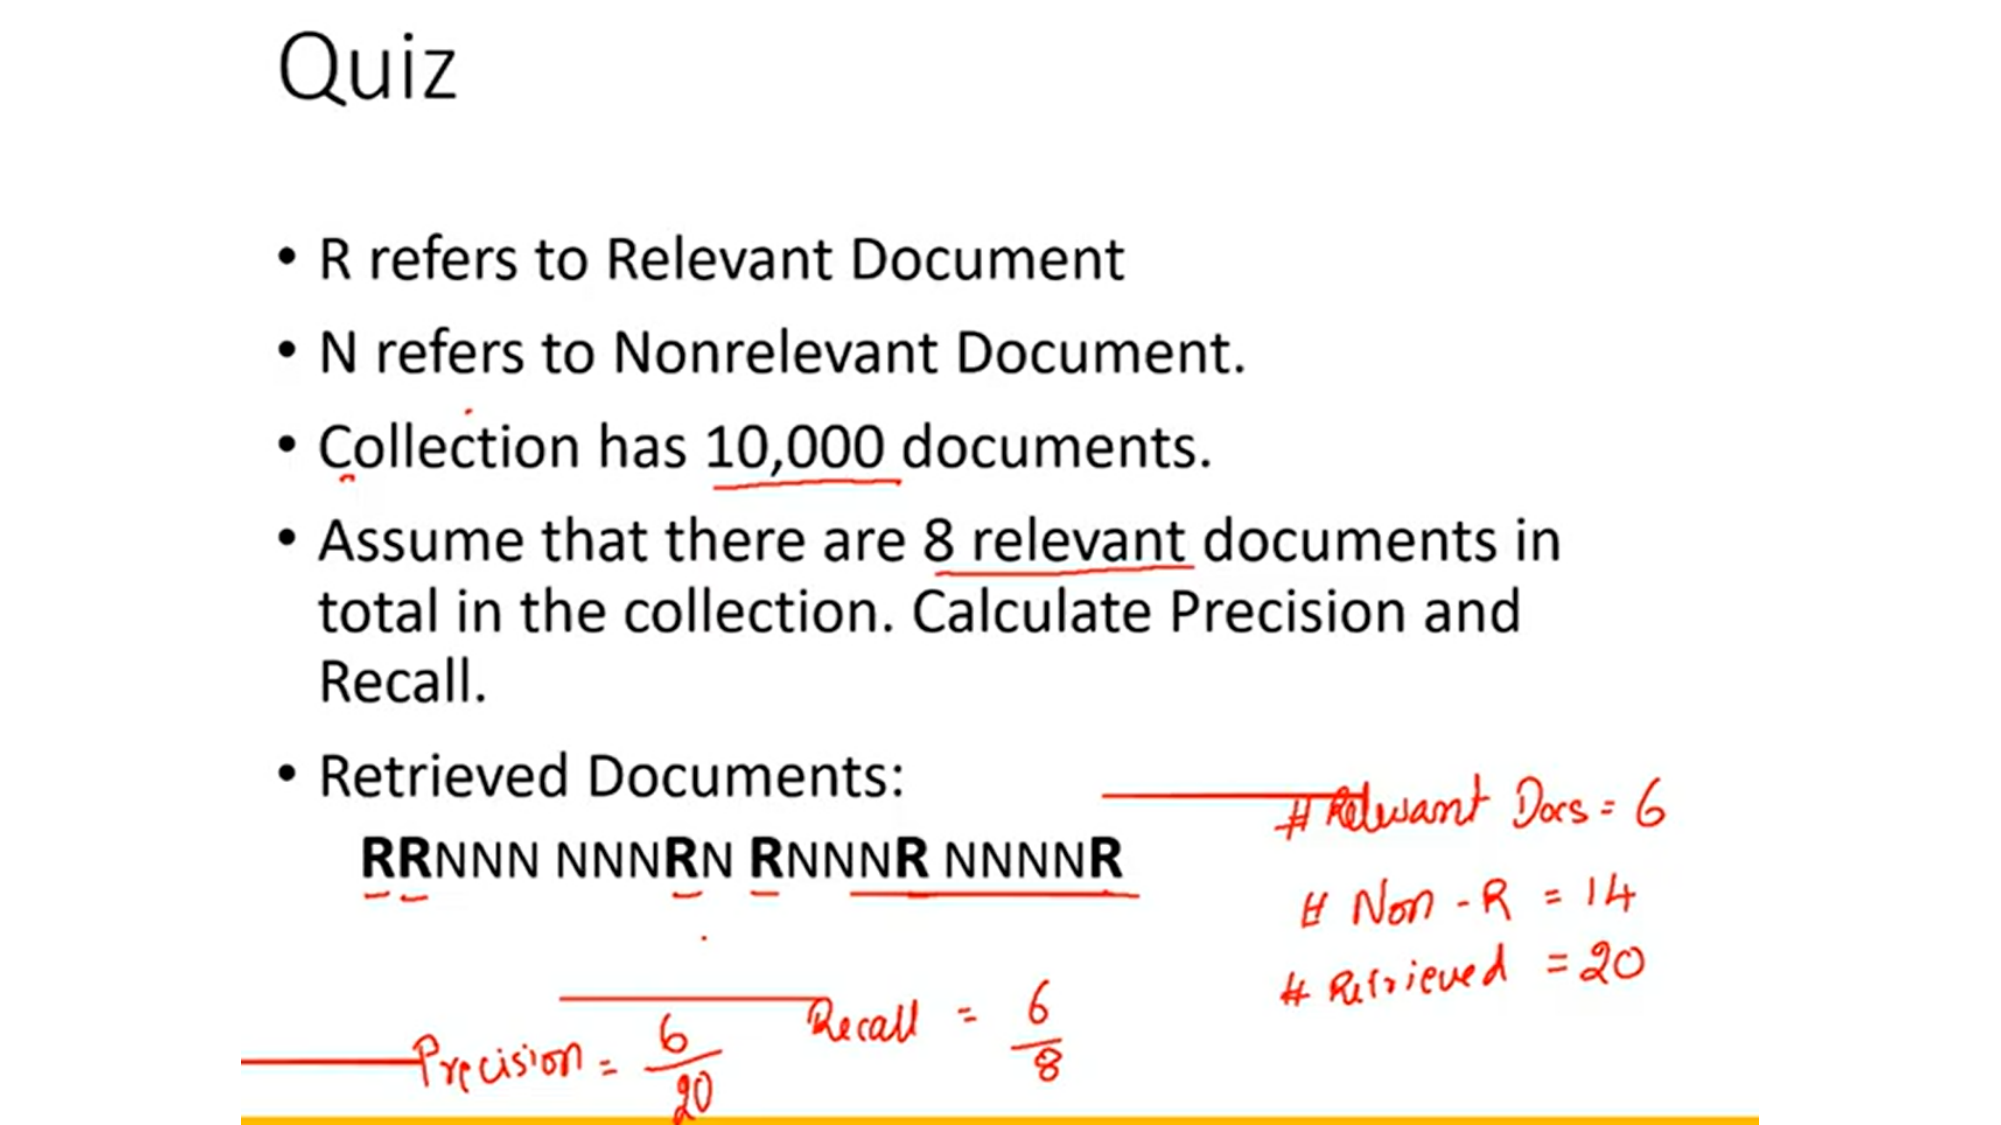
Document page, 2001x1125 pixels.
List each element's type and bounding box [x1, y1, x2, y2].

picture [241, 0, 1759, 1125]
